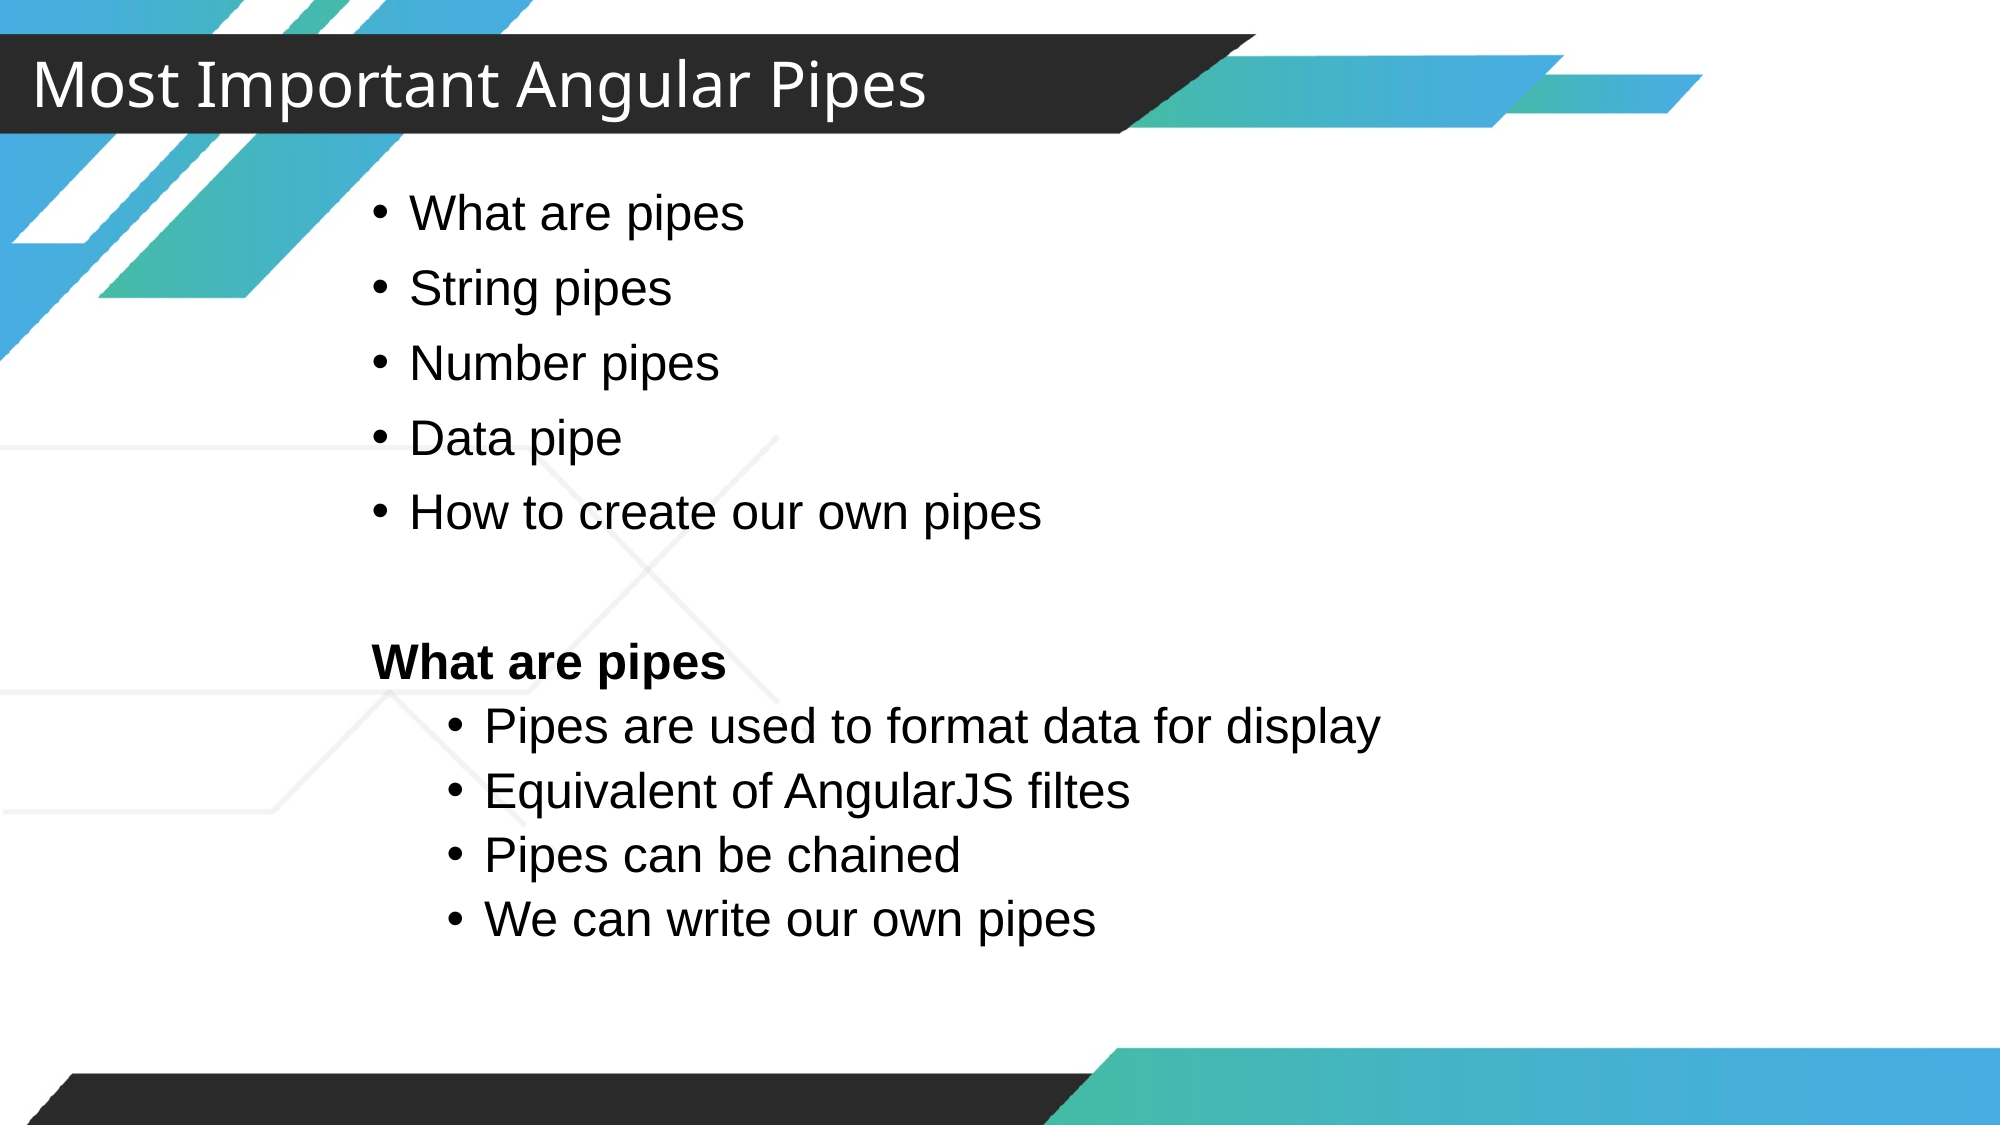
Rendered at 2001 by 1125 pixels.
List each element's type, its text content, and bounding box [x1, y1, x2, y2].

title Most Important Angular Pipes [16, 45, 1134, 130]
list What are pipes String pipes Number pipes Data pipe How to create our own pipes What are pipes Pipes are used to format data for display Equivalent of AngularJS filtes Pipes can be chained We can write our own pipes [356, 179, 2000, 1080]
picture [0, 0, 2000, 1125]
